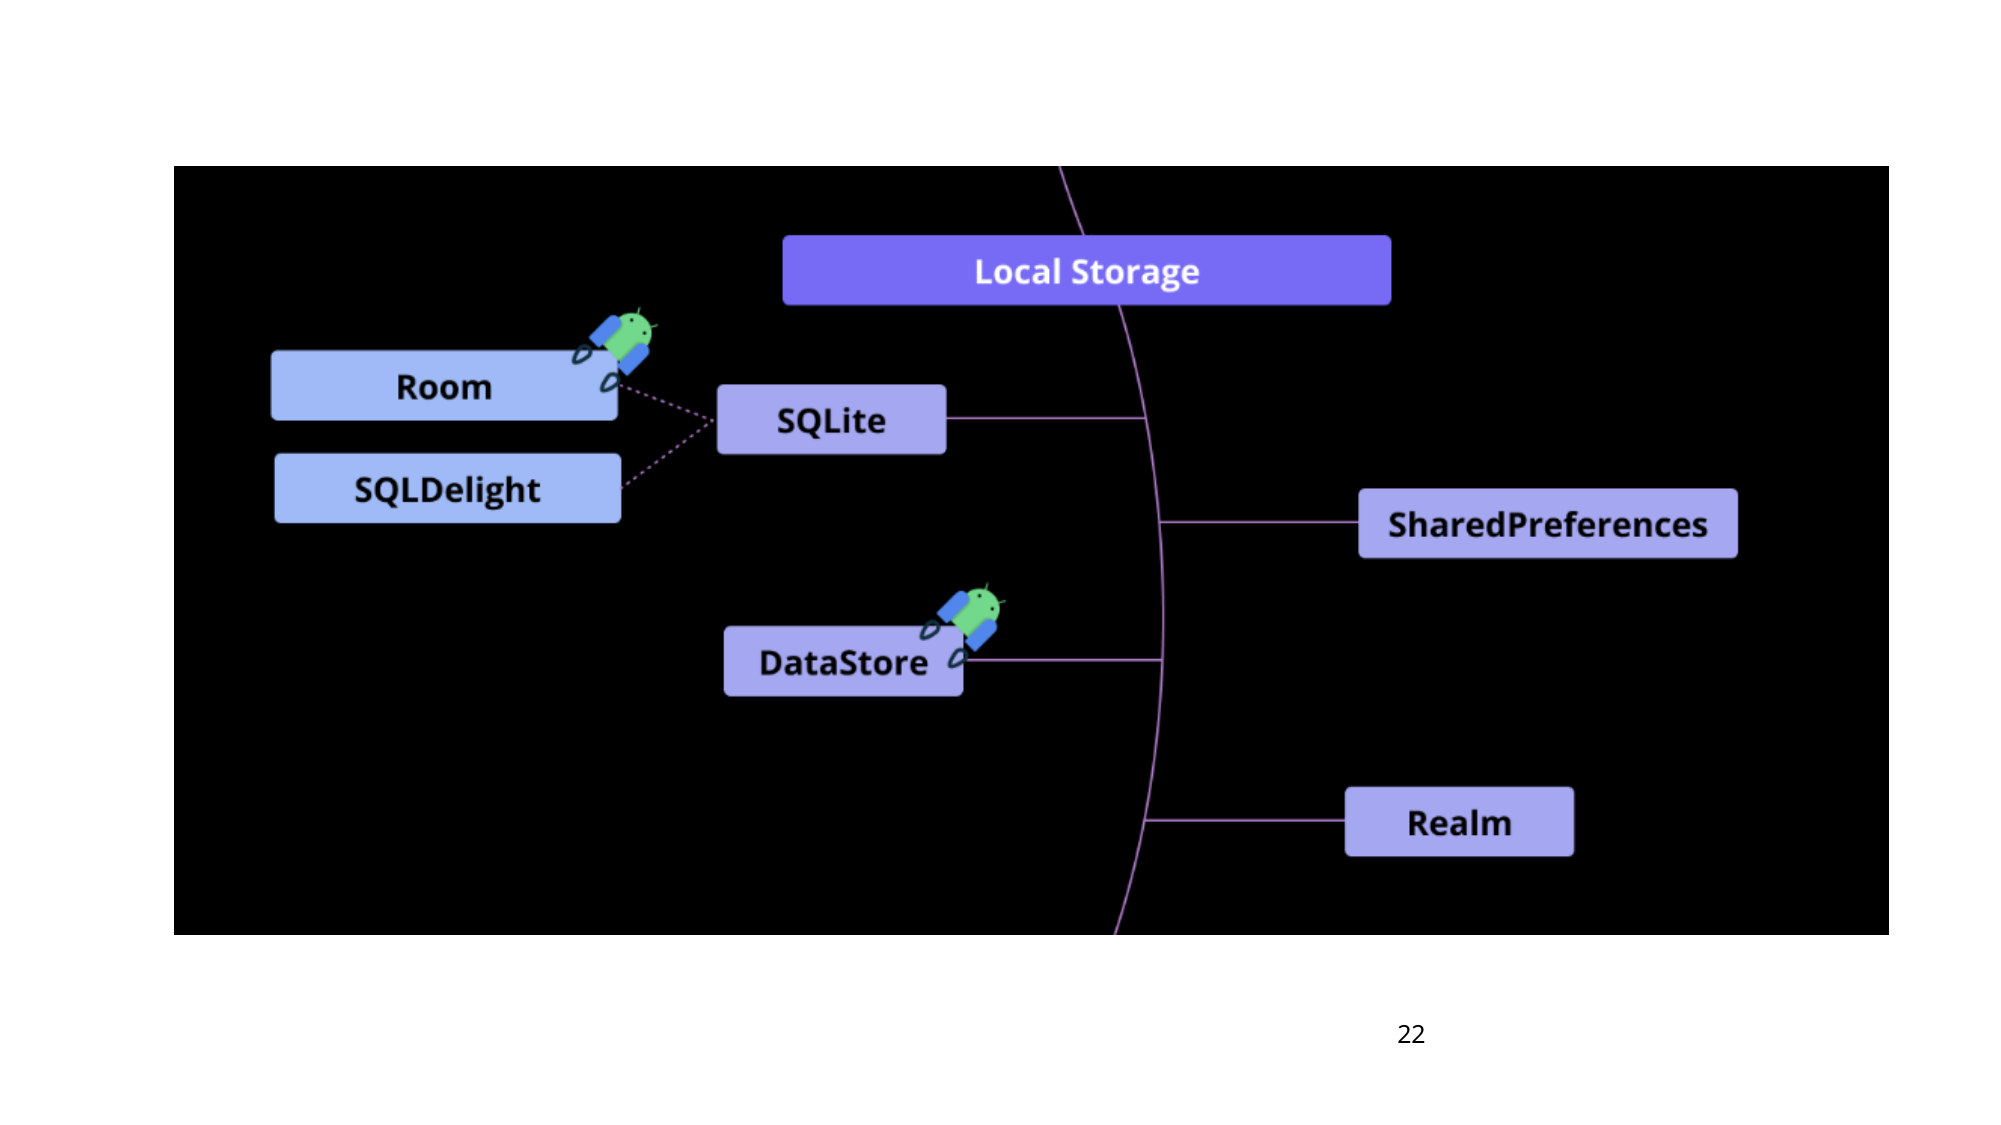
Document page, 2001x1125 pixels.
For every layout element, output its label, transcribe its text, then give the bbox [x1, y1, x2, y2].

slide_number ‹#› [966, 946, 1434, 1125]
picture [174, 166, 1890, 935]
